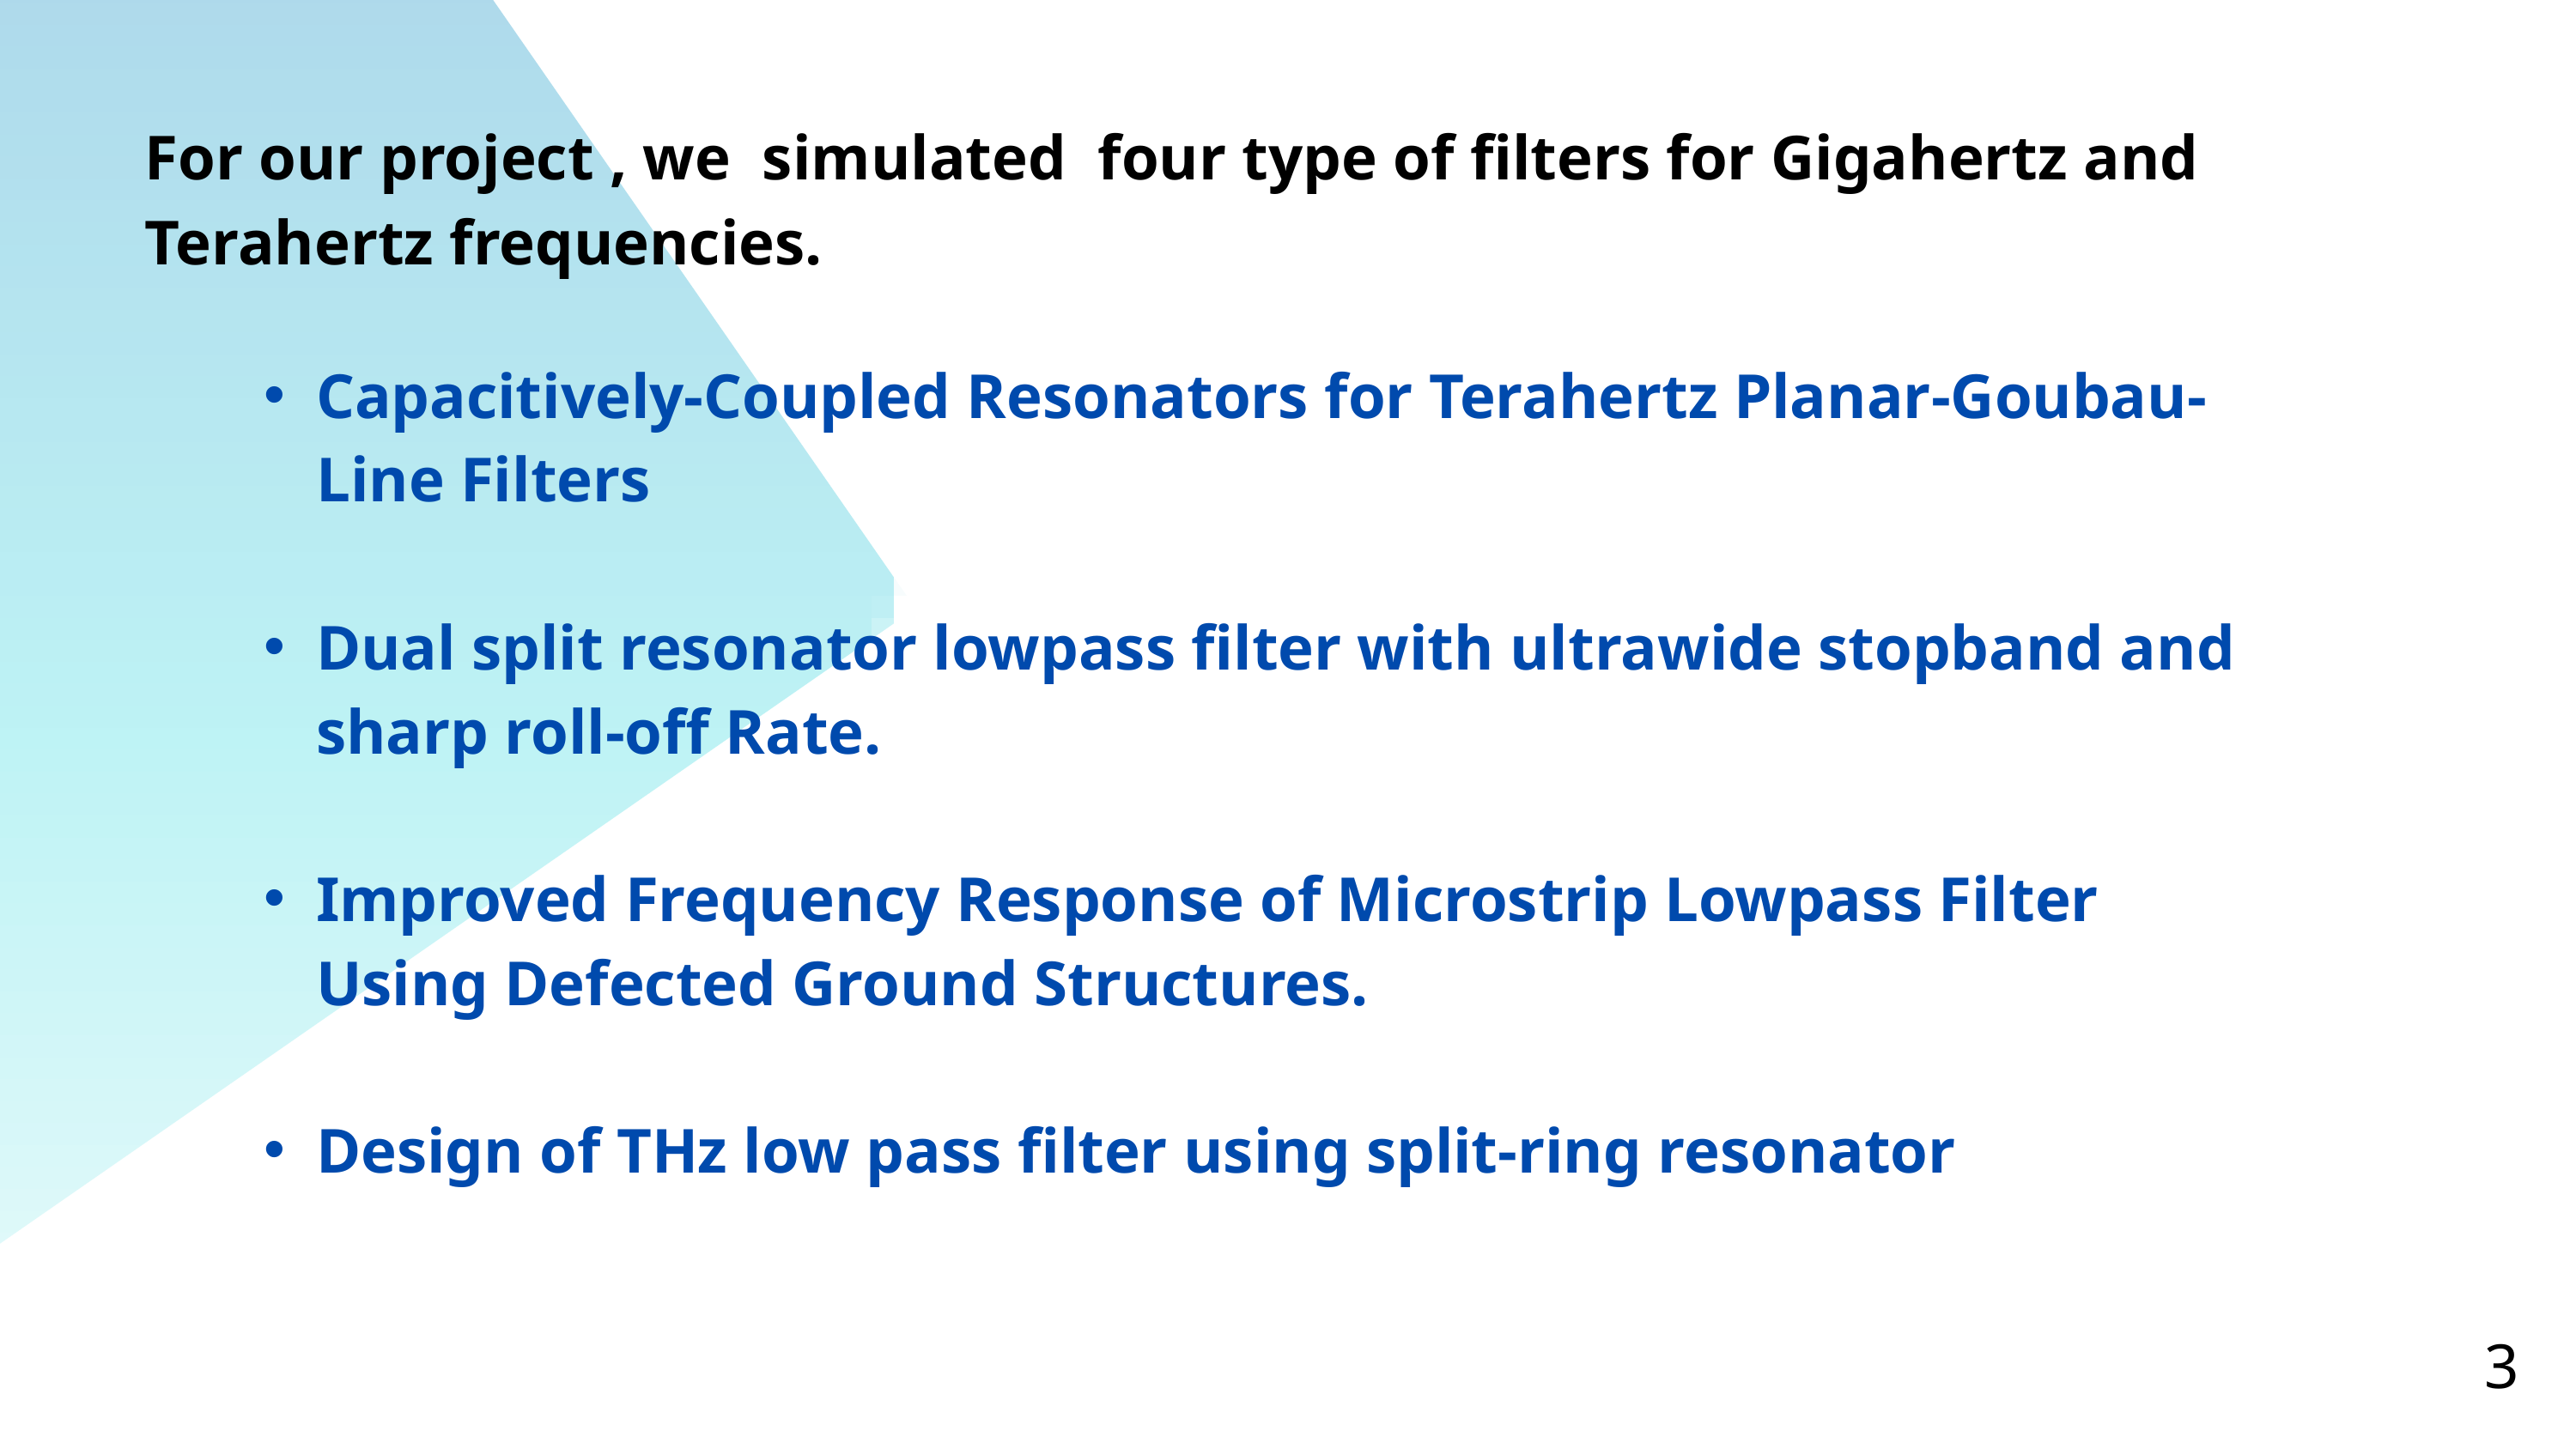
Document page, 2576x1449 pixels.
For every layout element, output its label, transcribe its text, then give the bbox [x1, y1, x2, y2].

text_box [0, 0, 568, 1244]
text_box 3 [2483, 1315, 2519, 1401]
text_box For our project , we simulated four type of filters for Gigahertz and Terahertz frequencies. [144, 106, 2345, 447]
text_box Capacitively-Coupled Resonators for Terahertz Planar-Goubau-Line Filters Dual split resonator lowpass filter with ultrawide stopband and sharp roll-off Rate. Improved Frequency Response of Microstrip Lowpass Filter Using Defected Ground Structures. Design of THz low pass filter using split-ring resonator [212, 346, 2276, 1354]
